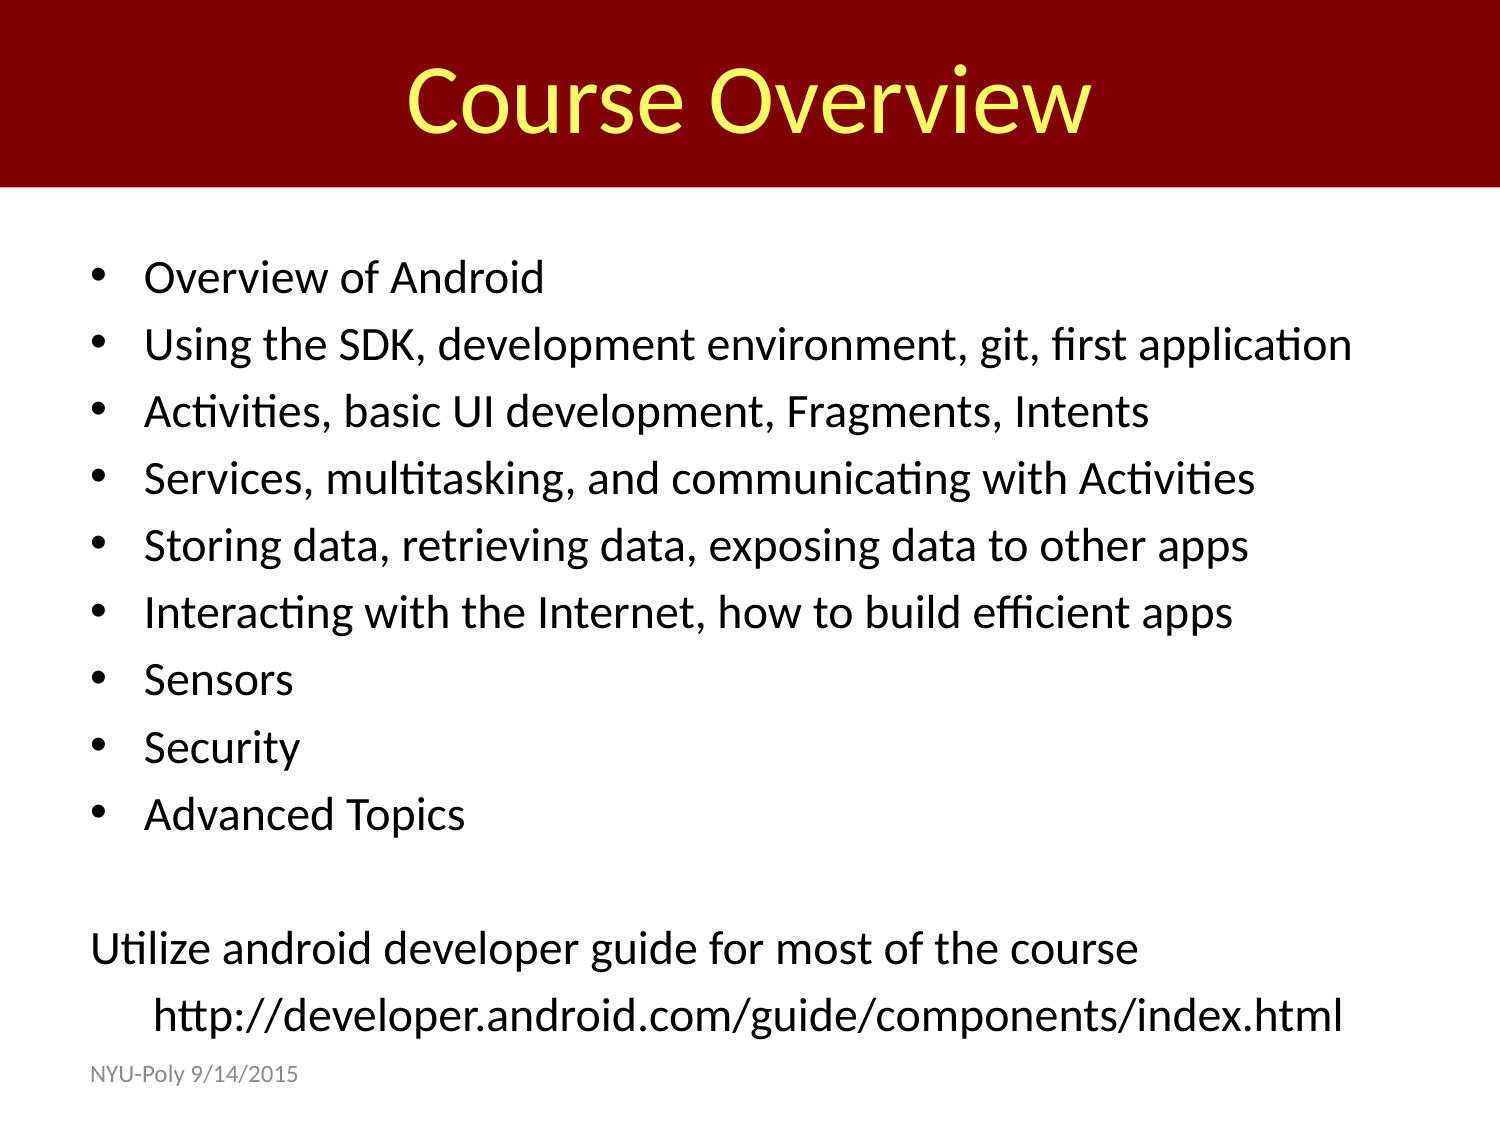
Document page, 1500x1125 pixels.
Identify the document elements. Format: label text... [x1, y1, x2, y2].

text_box Course Overview [0, 0, 1500, 190]
list Overview of Android Using the SDK, development environment, git, first application Activities, basic UI development, Fragments, Intents Services, multitasking, and communicating with Activities Storing data, retrieving data, exposing data to other apps Interacting with the Internet, how to build efficient apps Sensors Security Advanced Topics Utilize android developer guide for most of the course http://developer.android.com/guide/components/index.html [75, 237, 1475, 1050]
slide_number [75, 1050, 425, 1103]
